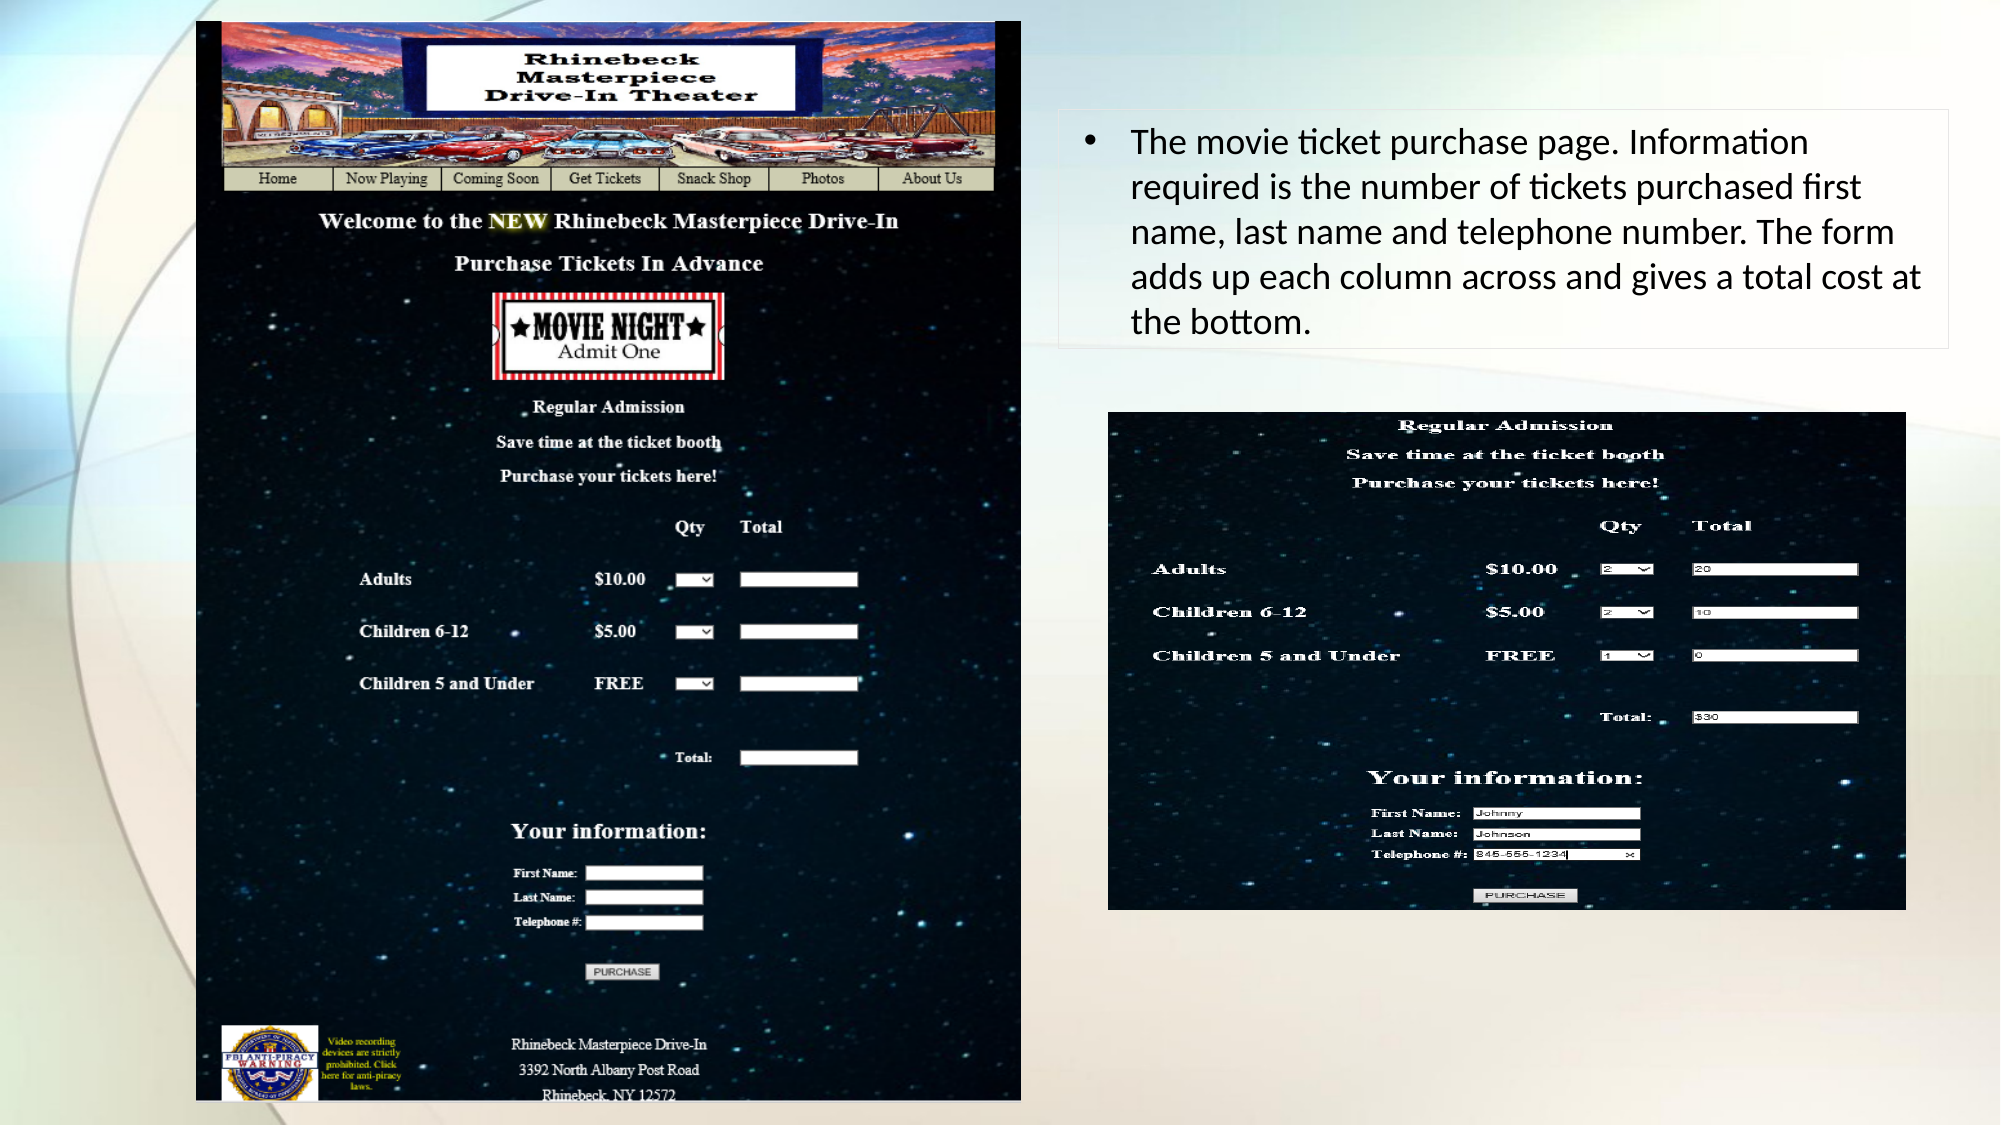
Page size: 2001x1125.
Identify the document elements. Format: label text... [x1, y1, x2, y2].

picture [0, 0, 2001, 1125]
text_box The movie ticket purchase page. Information required is the number of tickets purchased first name, last name and telephone number. The form adds up each column across and gives a total cost at the bottom. [1058, 109, 1949, 349]
